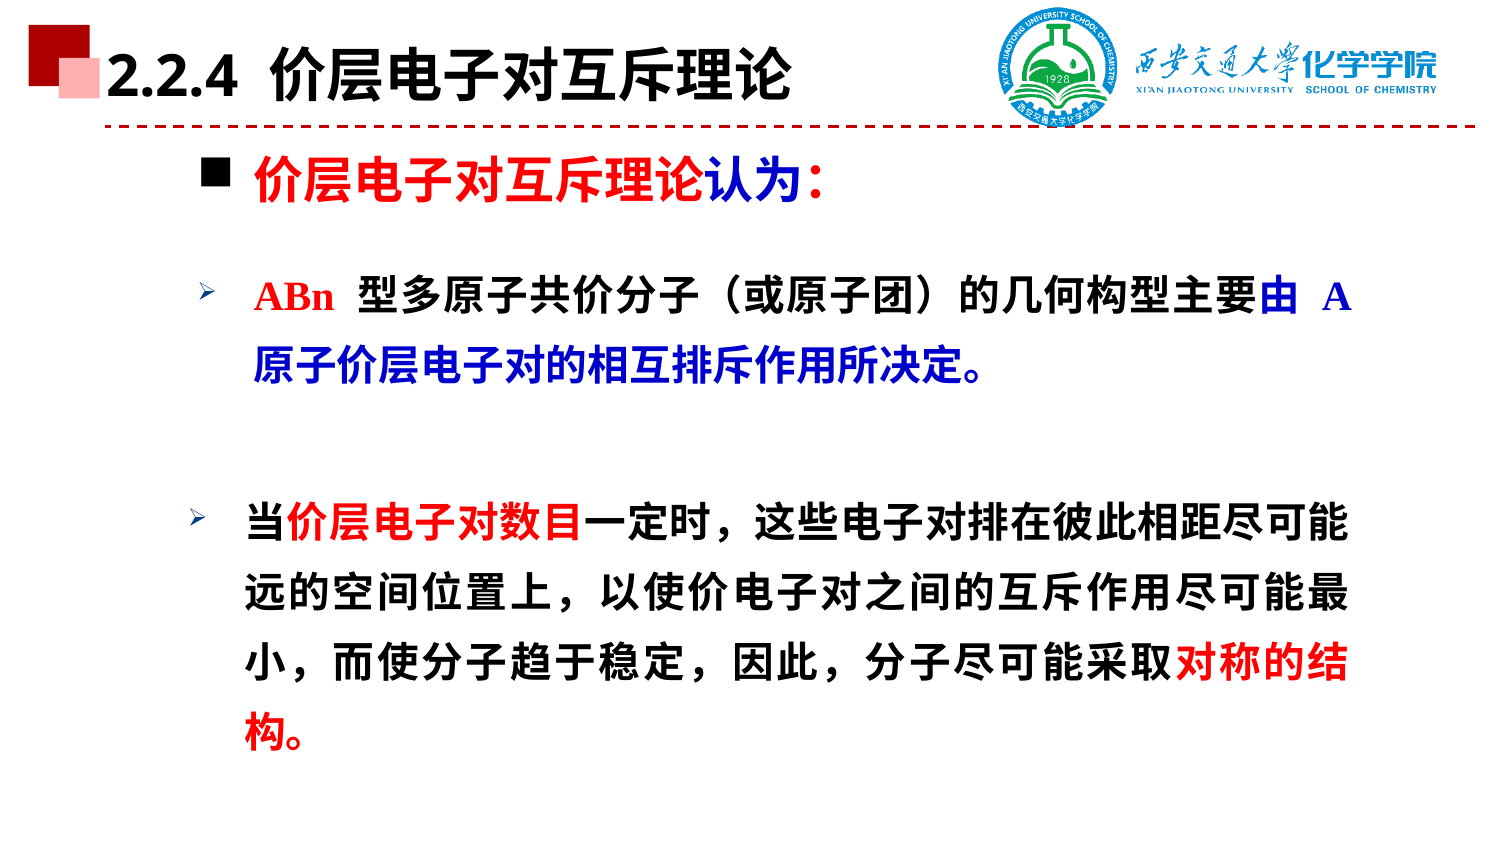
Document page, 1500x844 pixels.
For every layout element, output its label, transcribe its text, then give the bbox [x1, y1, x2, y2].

text_box 价层电子对互斥理论认为： [183, 141, 1134, 217]
picture [998, 7, 1049, 57]
text_box ABn 型多原子共价分子（或原子团）的几何构型主要由 A 原子价层电子对的相互排斥作用所决定。 当价层电子对数目一定时，这些电子对排在彼此相距尽可能远的空间位置上，以使价电子对之间的互斥作用尽可能最小，而使分子趋于稳定，因此，分子尽可能采取对称的结构。 [91, 241, 1365, 715]
text_box 2.2.4 价层电子对互斥理论 [91, 30, 904, 116]
picture [998, 7, 1436, 127]
